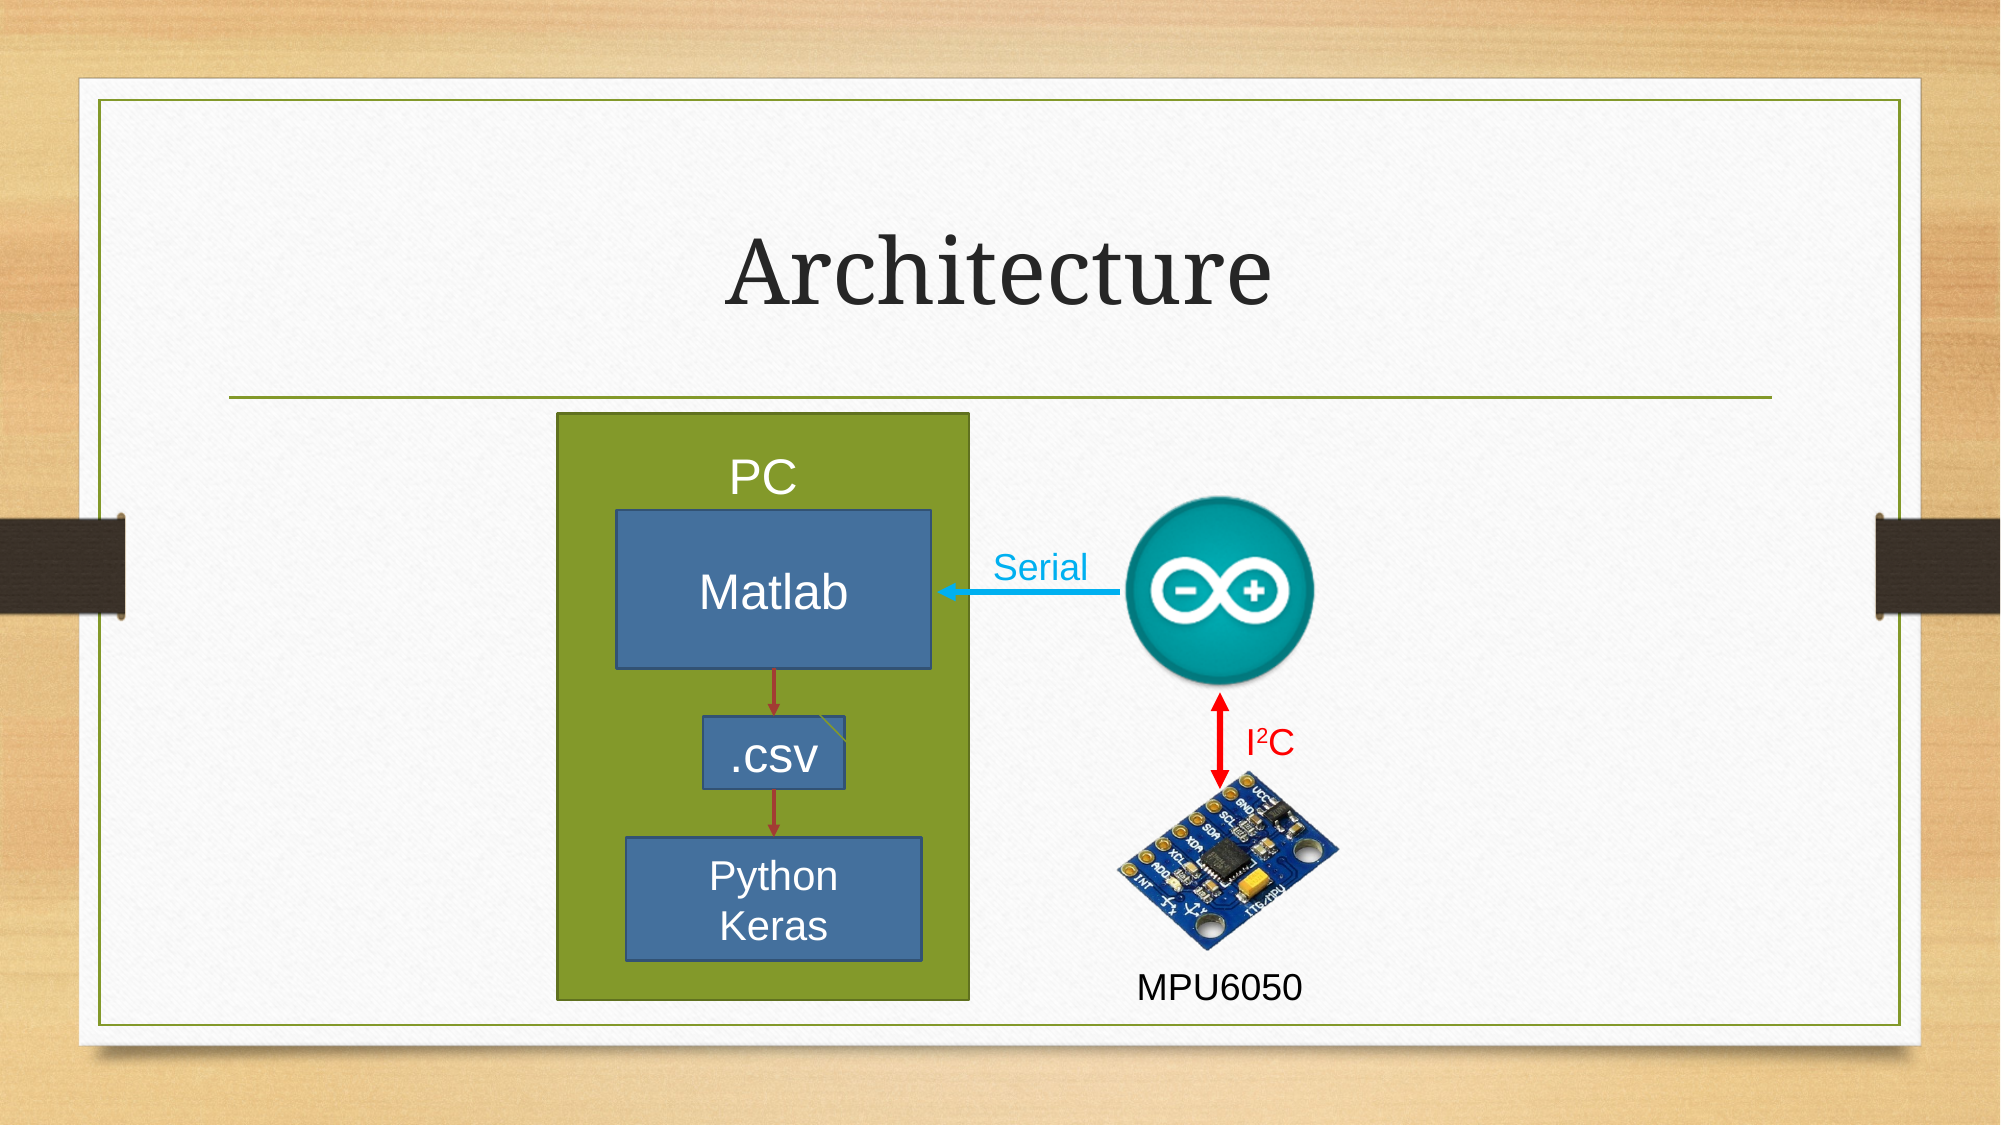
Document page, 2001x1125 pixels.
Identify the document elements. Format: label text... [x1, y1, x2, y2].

title Architecture [212, 161, 1788, 375]
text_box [557, 413, 1351, 1017]
picture [0, 0, 2001, 1125]
